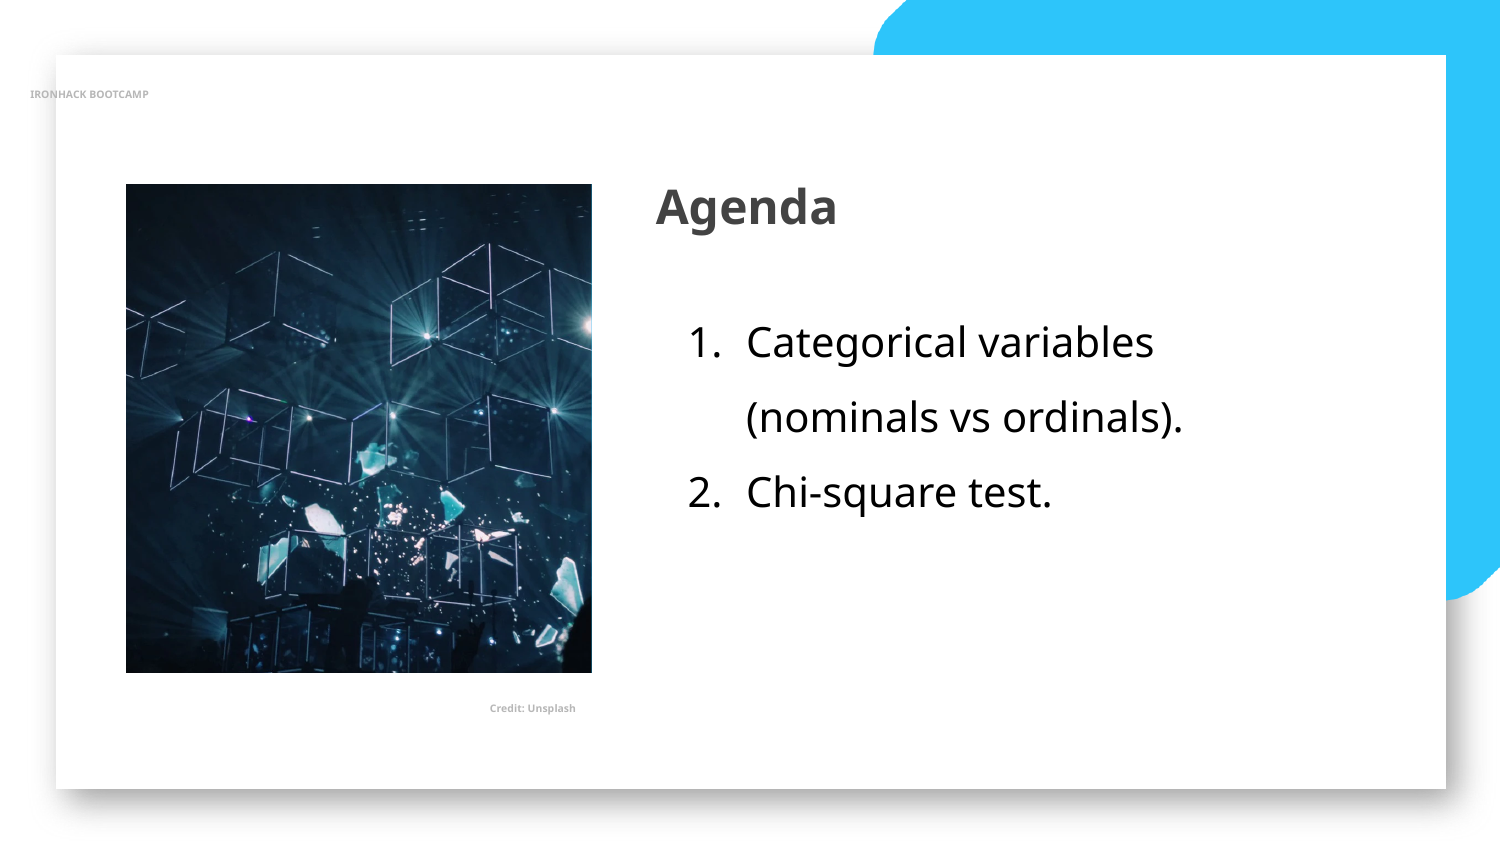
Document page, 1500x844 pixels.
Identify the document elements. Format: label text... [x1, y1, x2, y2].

text_box IRONHACK BOOTCAMP [15, 71, 354, 108]
text_box Agenda [640, 161, 1301, 279]
text_box Categorical variables (nominals vs ordinals). Chi-square test. [655, 275, 1368, 656]
text_box Credit: Unsplash [253, 685, 592, 722]
picture [0, 0, 1500, 844]
